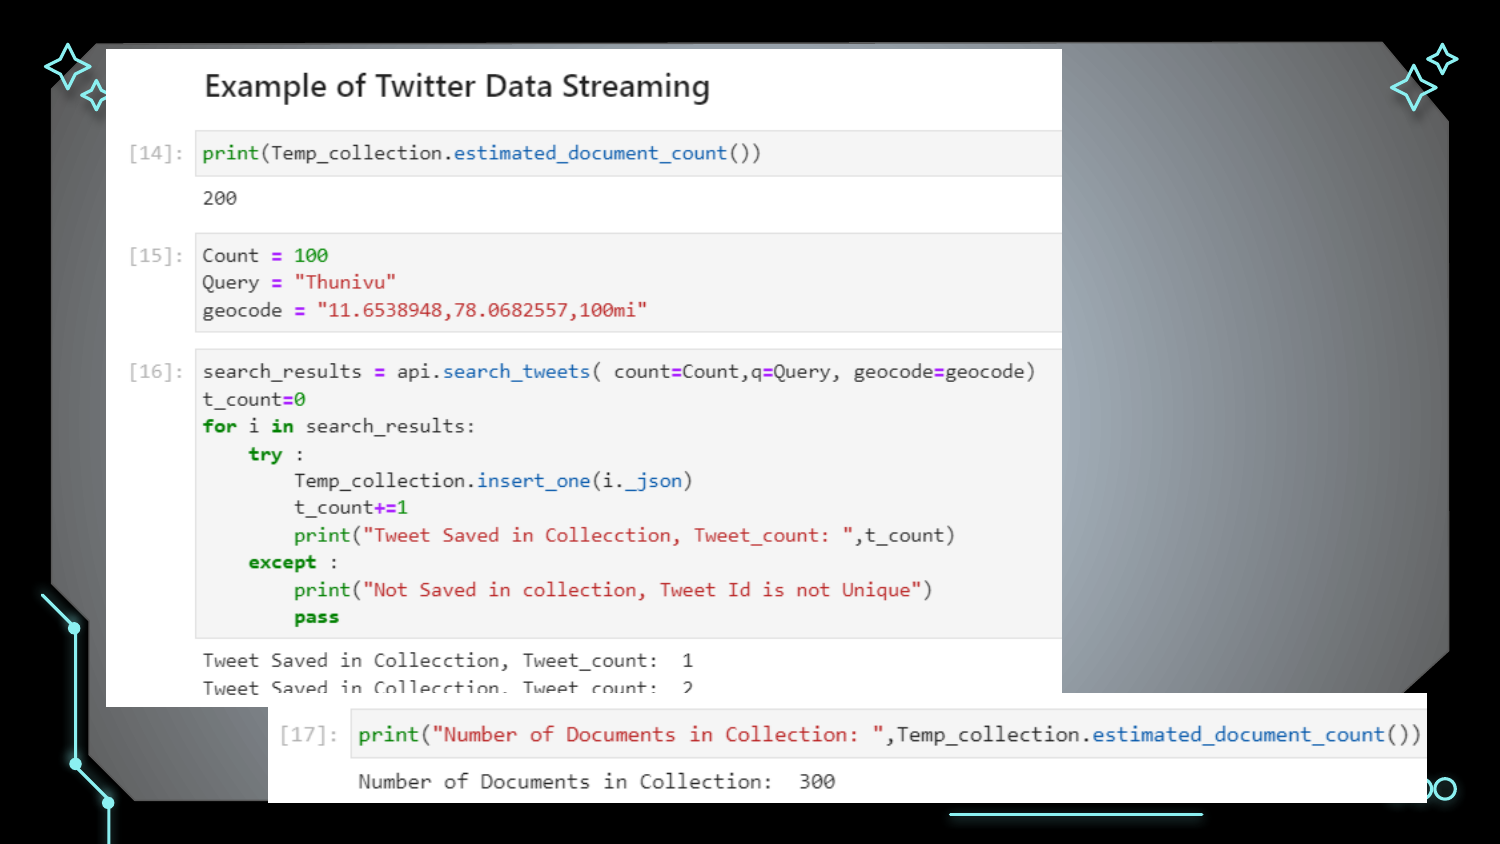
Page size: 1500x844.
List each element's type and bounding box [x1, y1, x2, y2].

picture [106, 49, 1427, 803]
